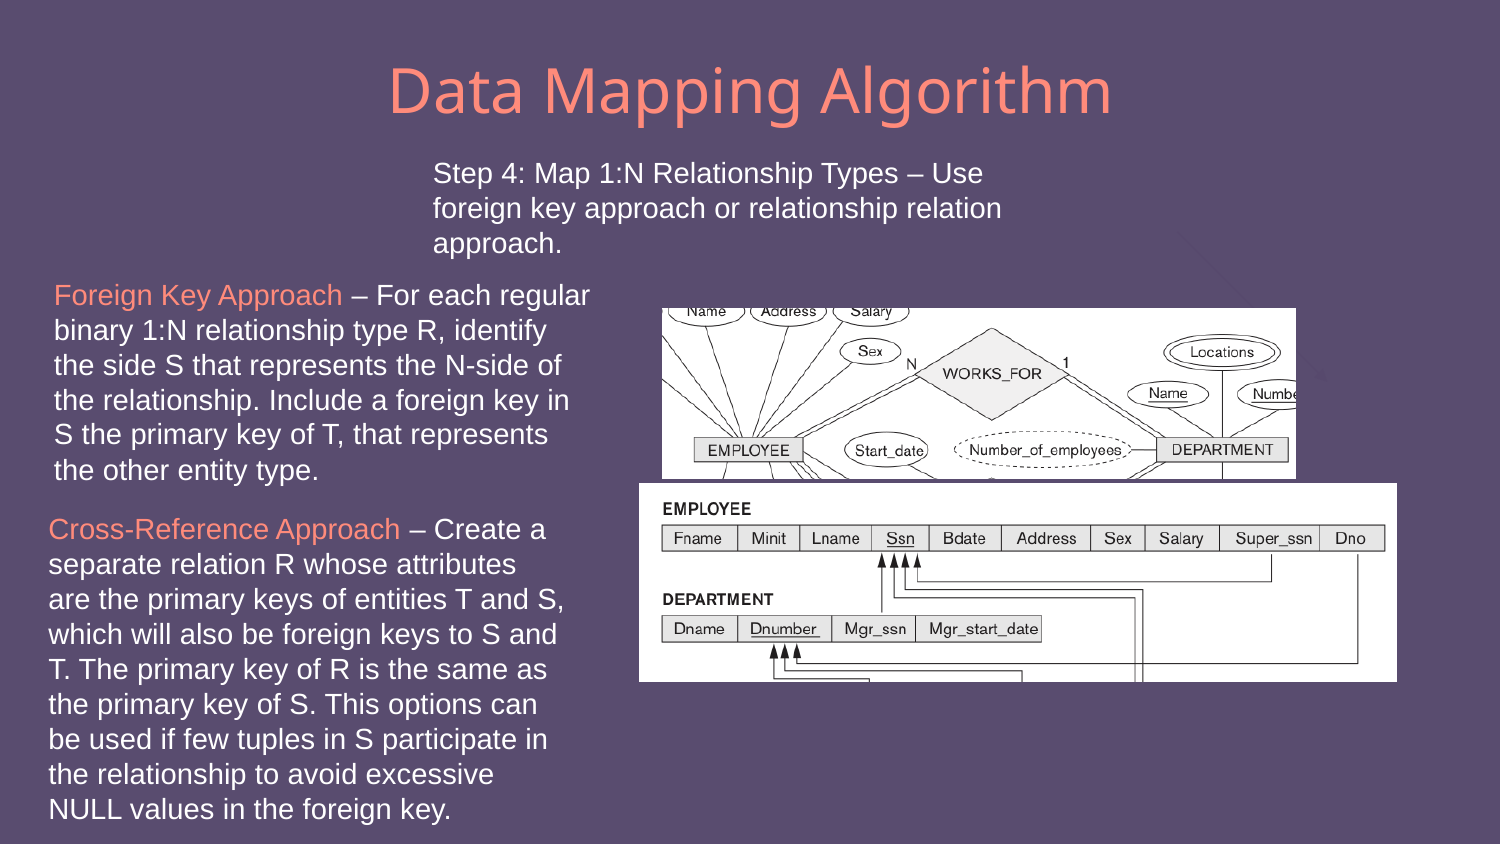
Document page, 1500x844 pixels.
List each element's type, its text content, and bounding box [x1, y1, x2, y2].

picture [638, 483, 1397, 682]
text_box Cross-Reference Approach – Create a separate relation R whose attributes are the primary keys of entities T and S, which will also be foreign keys to S and T. The primary key of R is the same as the primary key of S. This options can be used if few tuples in S participate in the relationship to avoid excessive NULL values in the foreign key. [33, 503, 582, 833]
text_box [1176, 231, 1328, 383]
title Data Mapping Algorithm [116, 36, 1387, 131]
picture [662, 308, 1296, 479]
text_box Foreign Key Approach – For each regular binary 1:N relationship type R, identify the side S that represents the N-side of the relationship. Include a foreign key in S the primary key of T, that represents the other entity type. [39, 268, 611, 494]
text_box Step 4: Map 1:N Relationship Types – Use foreign key approach or relationship relation approach. [418, 147, 1086, 268]
